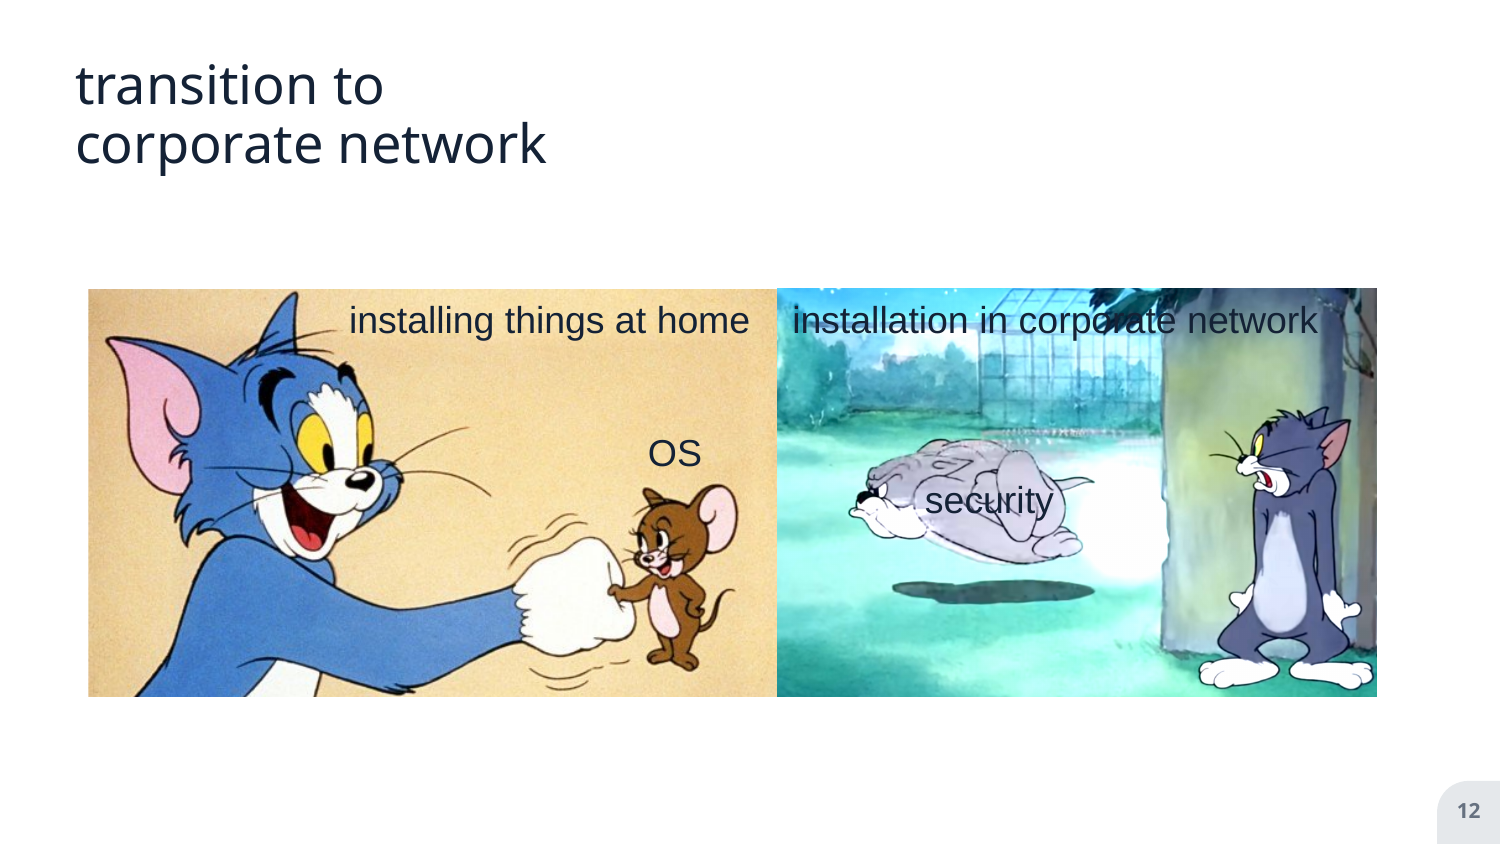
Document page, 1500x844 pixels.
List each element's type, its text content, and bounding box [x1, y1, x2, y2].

picture [88, 288, 1377, 697]
title transition to corporate network [75, 0, 596, 233]
slide_number 12 [1437, 780, 1500, 844]
